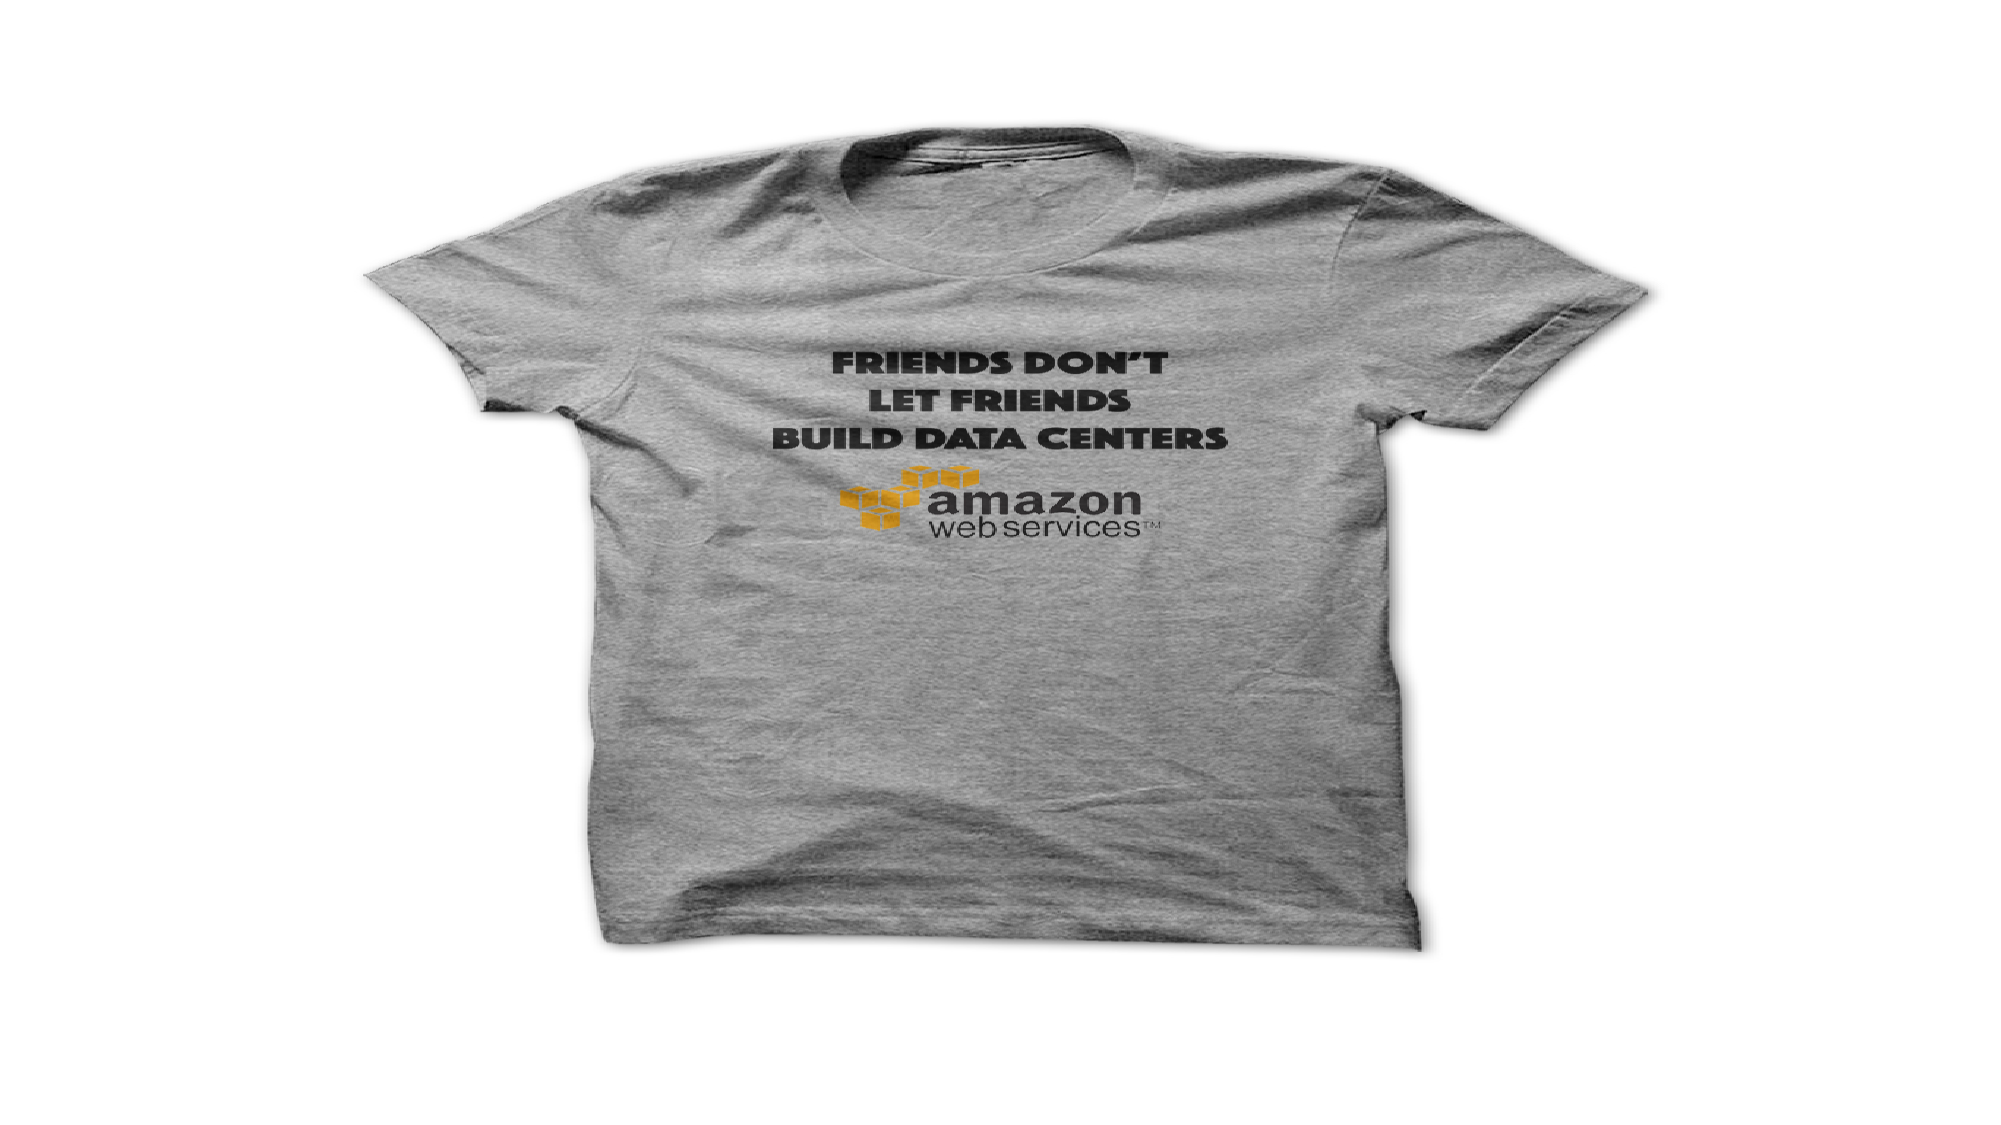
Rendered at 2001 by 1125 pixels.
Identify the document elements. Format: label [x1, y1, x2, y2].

picture [261, 89, 1739, 983]
